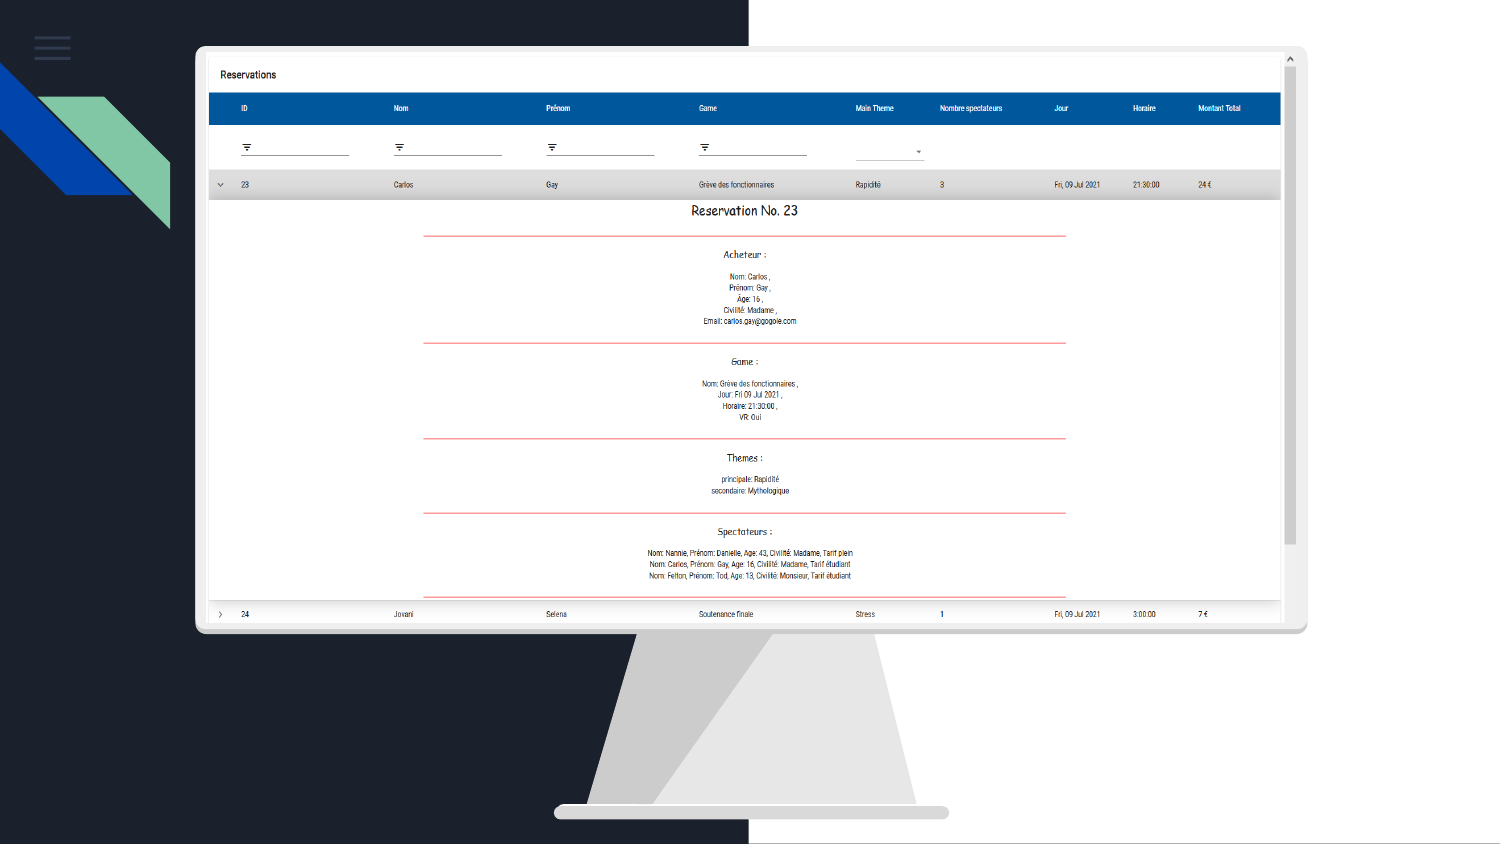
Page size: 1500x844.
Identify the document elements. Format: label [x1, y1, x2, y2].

text_box [195, 45, 1308, 820]
picture [206, 51, 1296, 623]
